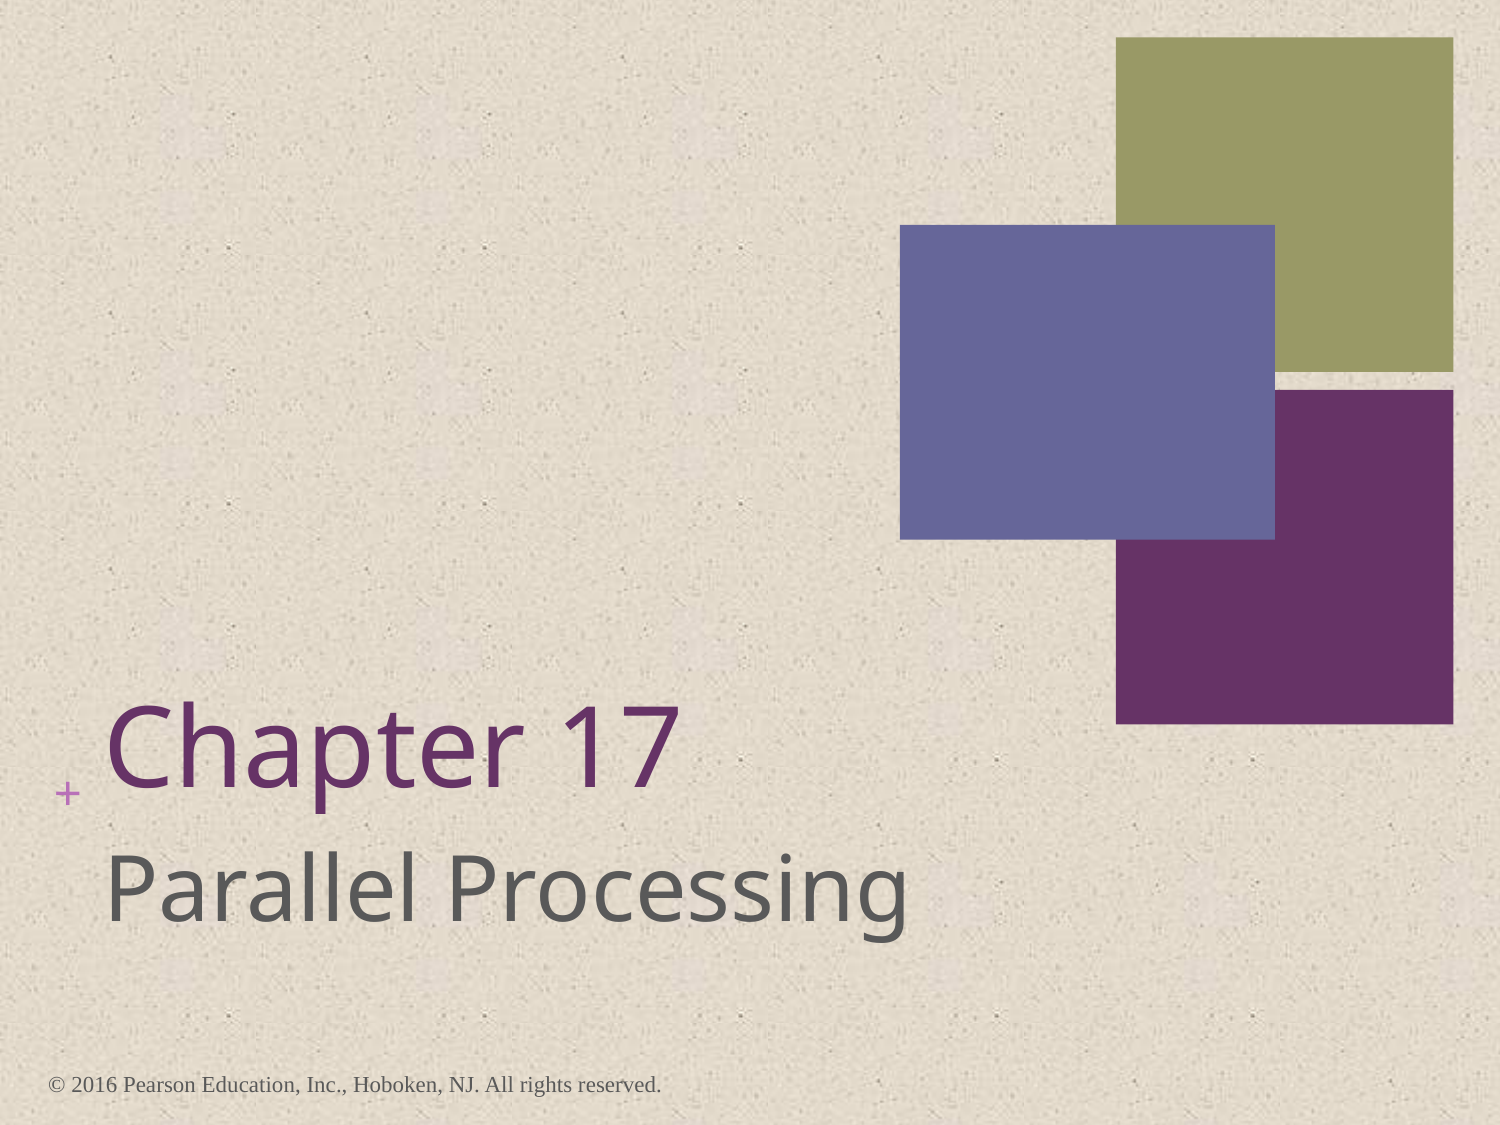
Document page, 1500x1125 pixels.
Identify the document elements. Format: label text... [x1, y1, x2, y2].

footer © 2016 Pearson Education, Inc., Hoboken, NJ. All rights reserved. [33, 1053, 1038, 1114]
picture [0, 0, 1500, 1125]
list Parallel Processing [88, 822, 1105, 968]
title Chapter 17 [88, 680, 1105, 818]
text_box [899, 224, 1275, 540]
